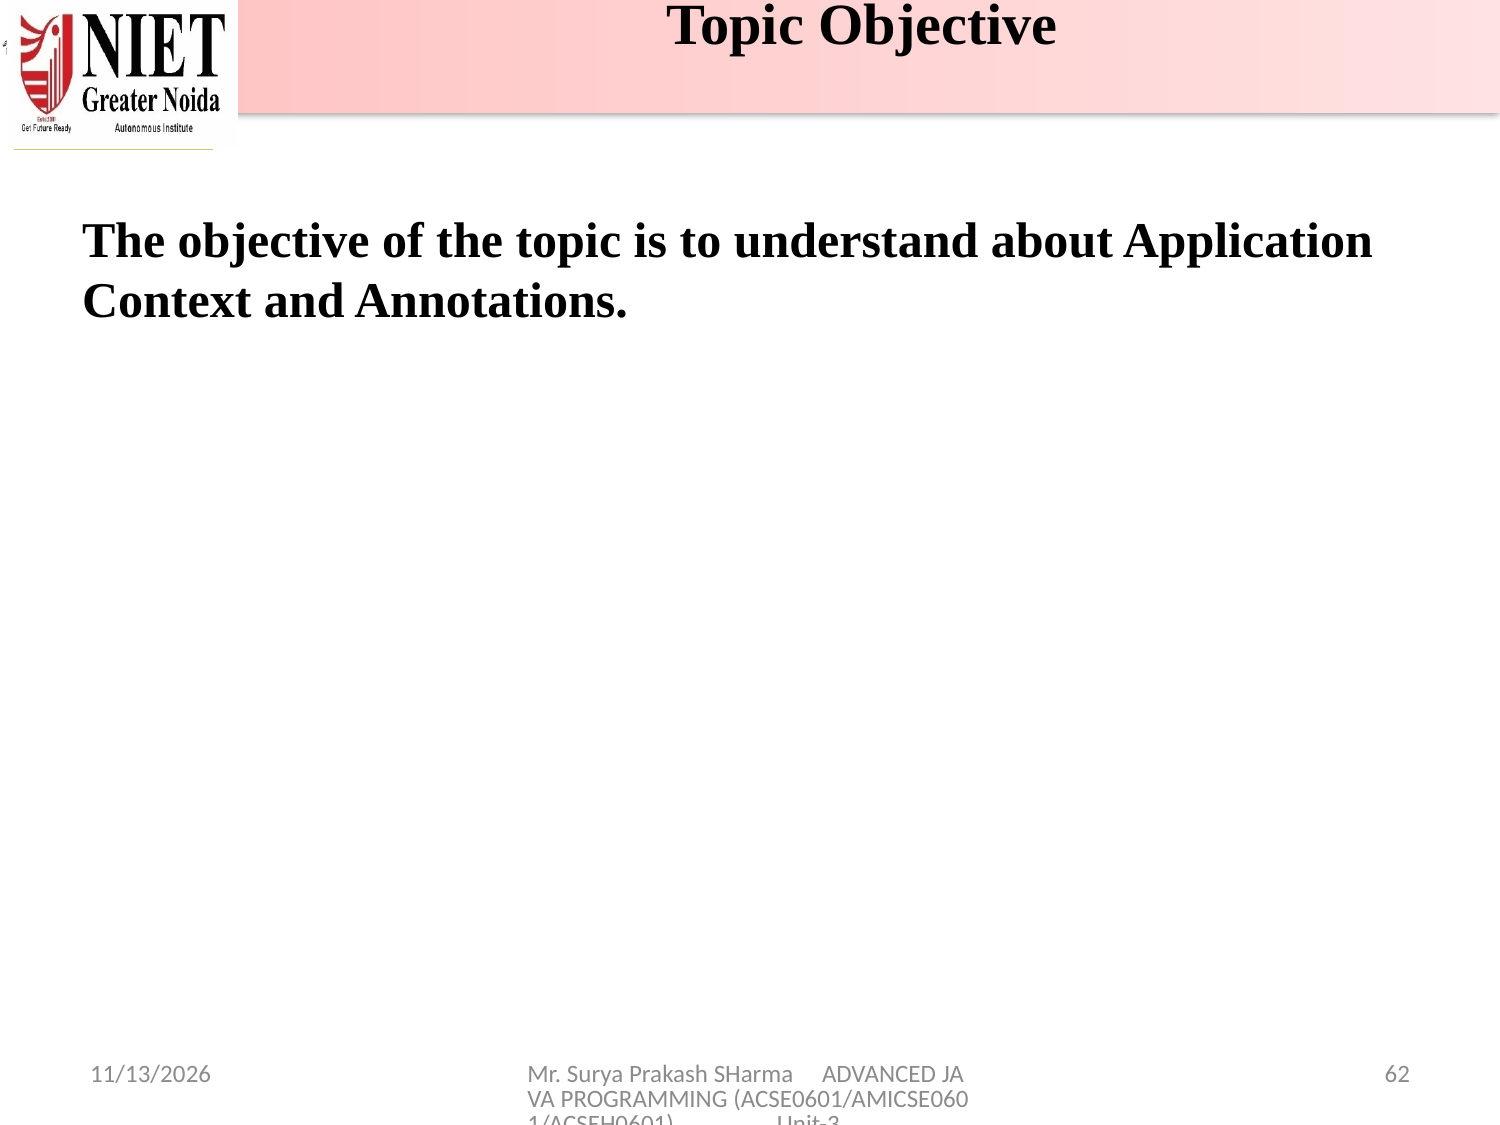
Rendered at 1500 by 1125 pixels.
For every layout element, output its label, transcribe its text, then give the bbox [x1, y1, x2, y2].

picture [2, 0, 238, 150]
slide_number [75, 1042, 425, 1103]
slide_number 62 [1074, 1042, 1425, 1103]
footer Mr. Surya Prakash SHarma ADVANCED JAVA PROGRAMMING (ACSE0601/AMICSE0601/ACSEH0601) Unit-3 [512, 1042, 988, 1103]
list The objective of the topic is to understand about Application Context and Annotations. [67, 200, 1418, 1005]
text_box Topic Objective [239, 0, 1500, 113]
